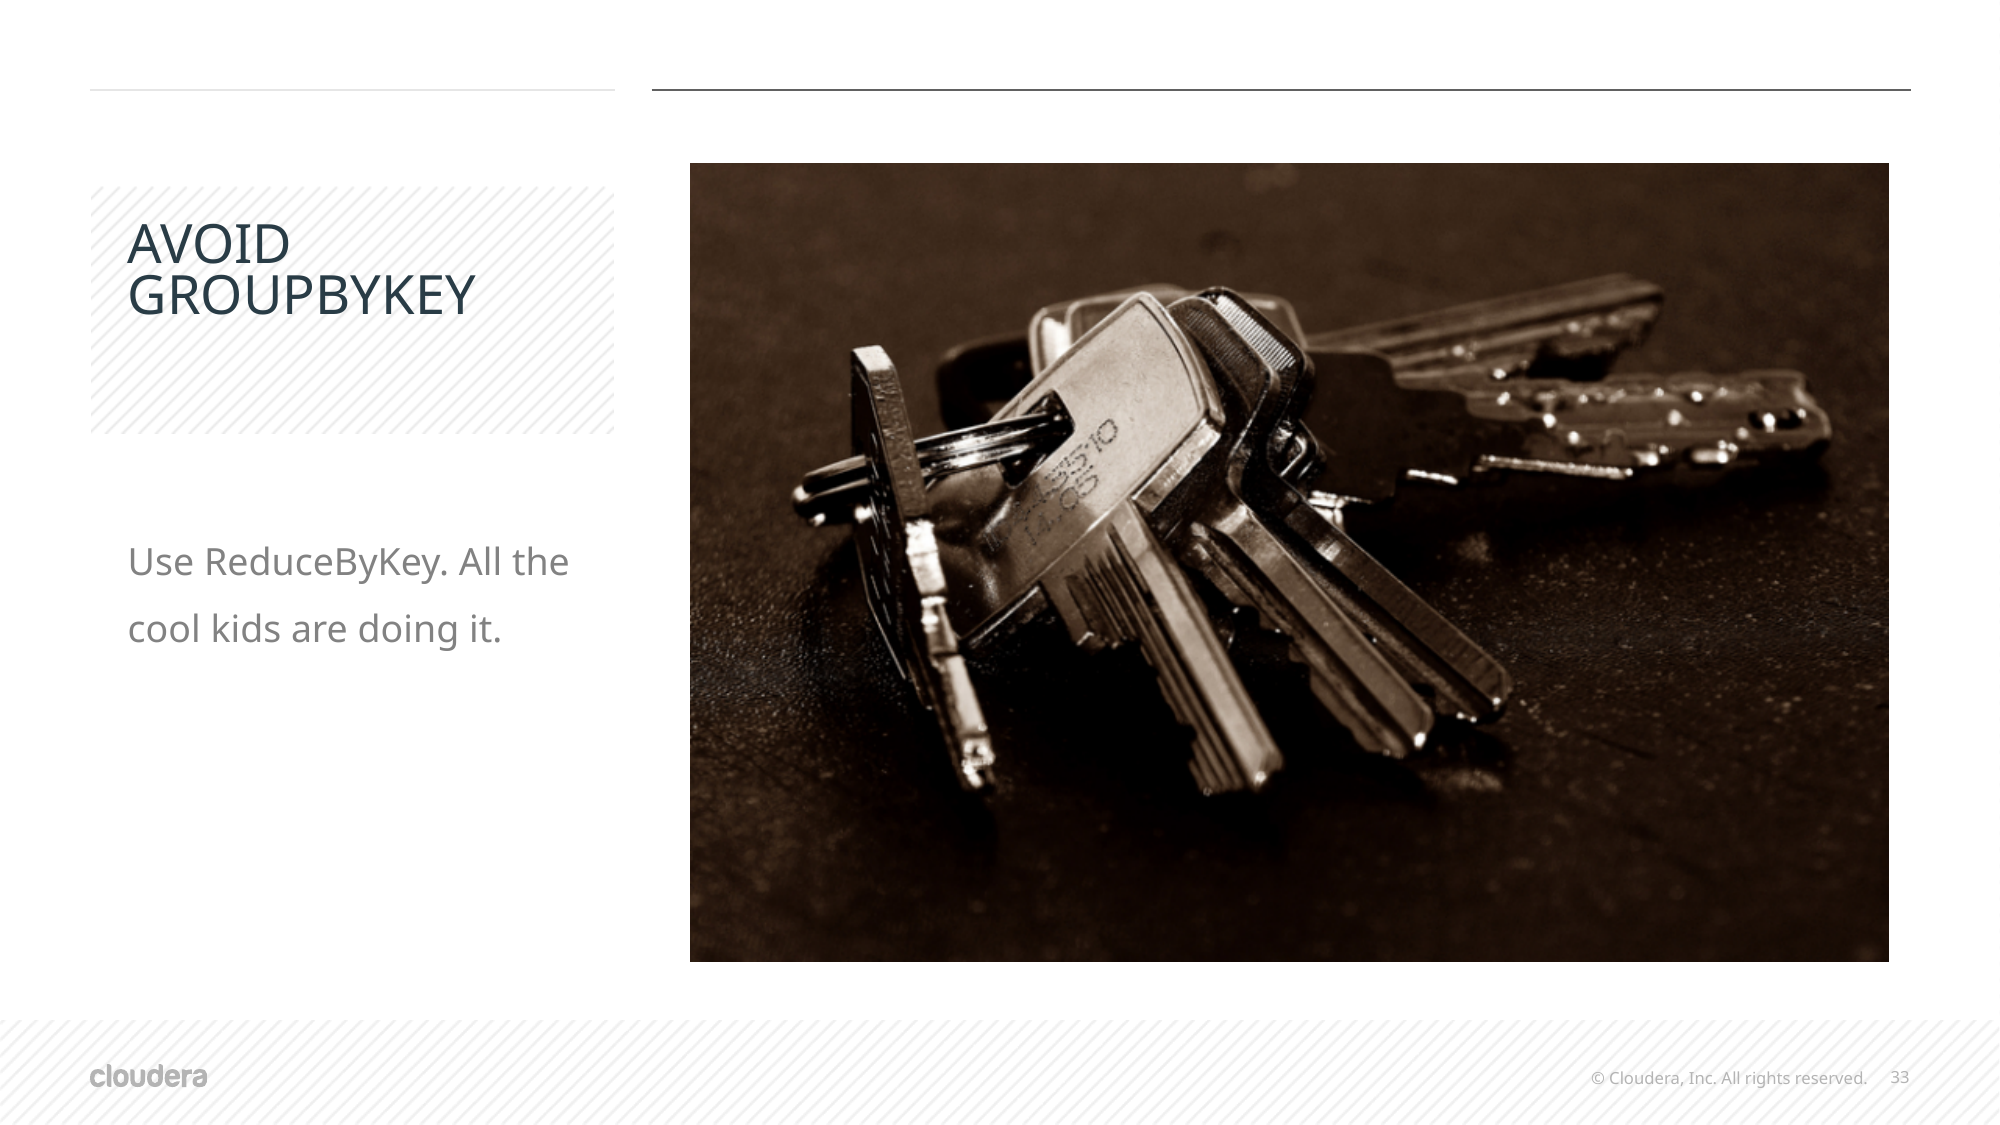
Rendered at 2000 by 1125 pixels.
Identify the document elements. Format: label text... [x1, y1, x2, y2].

picture [0, 1020, 2000, 1125]
picture [689, 163, 1889, 962]
title AVOID GROUPBYKEY [112, 206, 593, 389]
picture [91, 186, 614, 434]
list Use ReduceByKey. All the cool kids are doing it. [112, 500, 593, 950]
